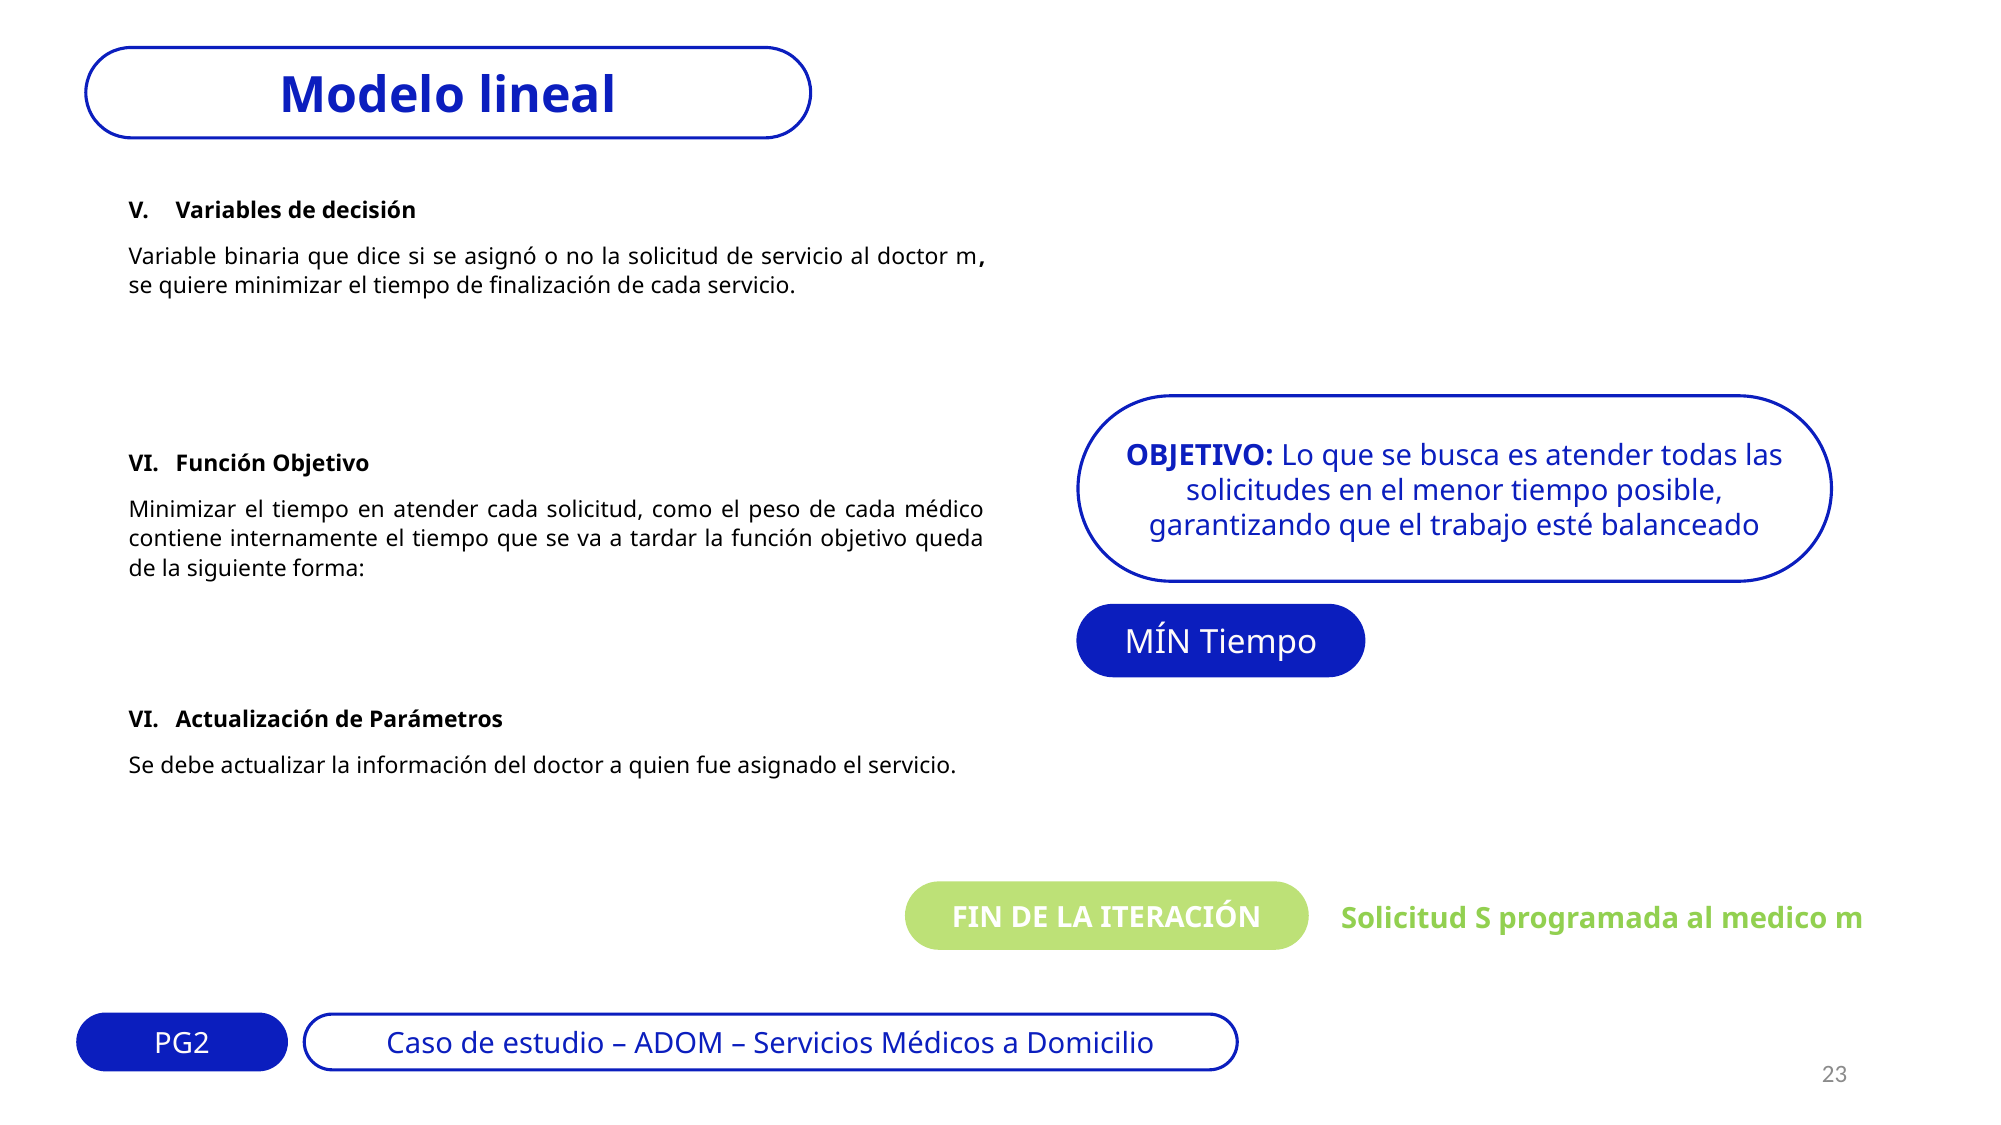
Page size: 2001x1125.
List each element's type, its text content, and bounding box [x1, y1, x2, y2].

text_box Modelo lineal [85, 47, 811, 138]
text_box MÍN Tiempo [1077, 605, 1364, 676]
text_box OBJETIVO: Lo que se busca es atender todas las solicitudes en el menor tiempo posible, garantizando que el trabajo esté balanceado [1077, 395, 1832, 582]
text_box [0, 682, 885, 727]
text_box FIN DE LA ITERACIÓN [904, 881, 1308, 950]
text_box Caso de estudio – ADOM – Servicios Médicos a Domicilio [304, 1014, 1238, 1070]
text_box Solicitud S programada al medico m [1308, 884, 1897, 947]
text_box PG2 [77, 1014, 287, 1070]
slide_number 23 [1412, 1042, 1863, 1103]
